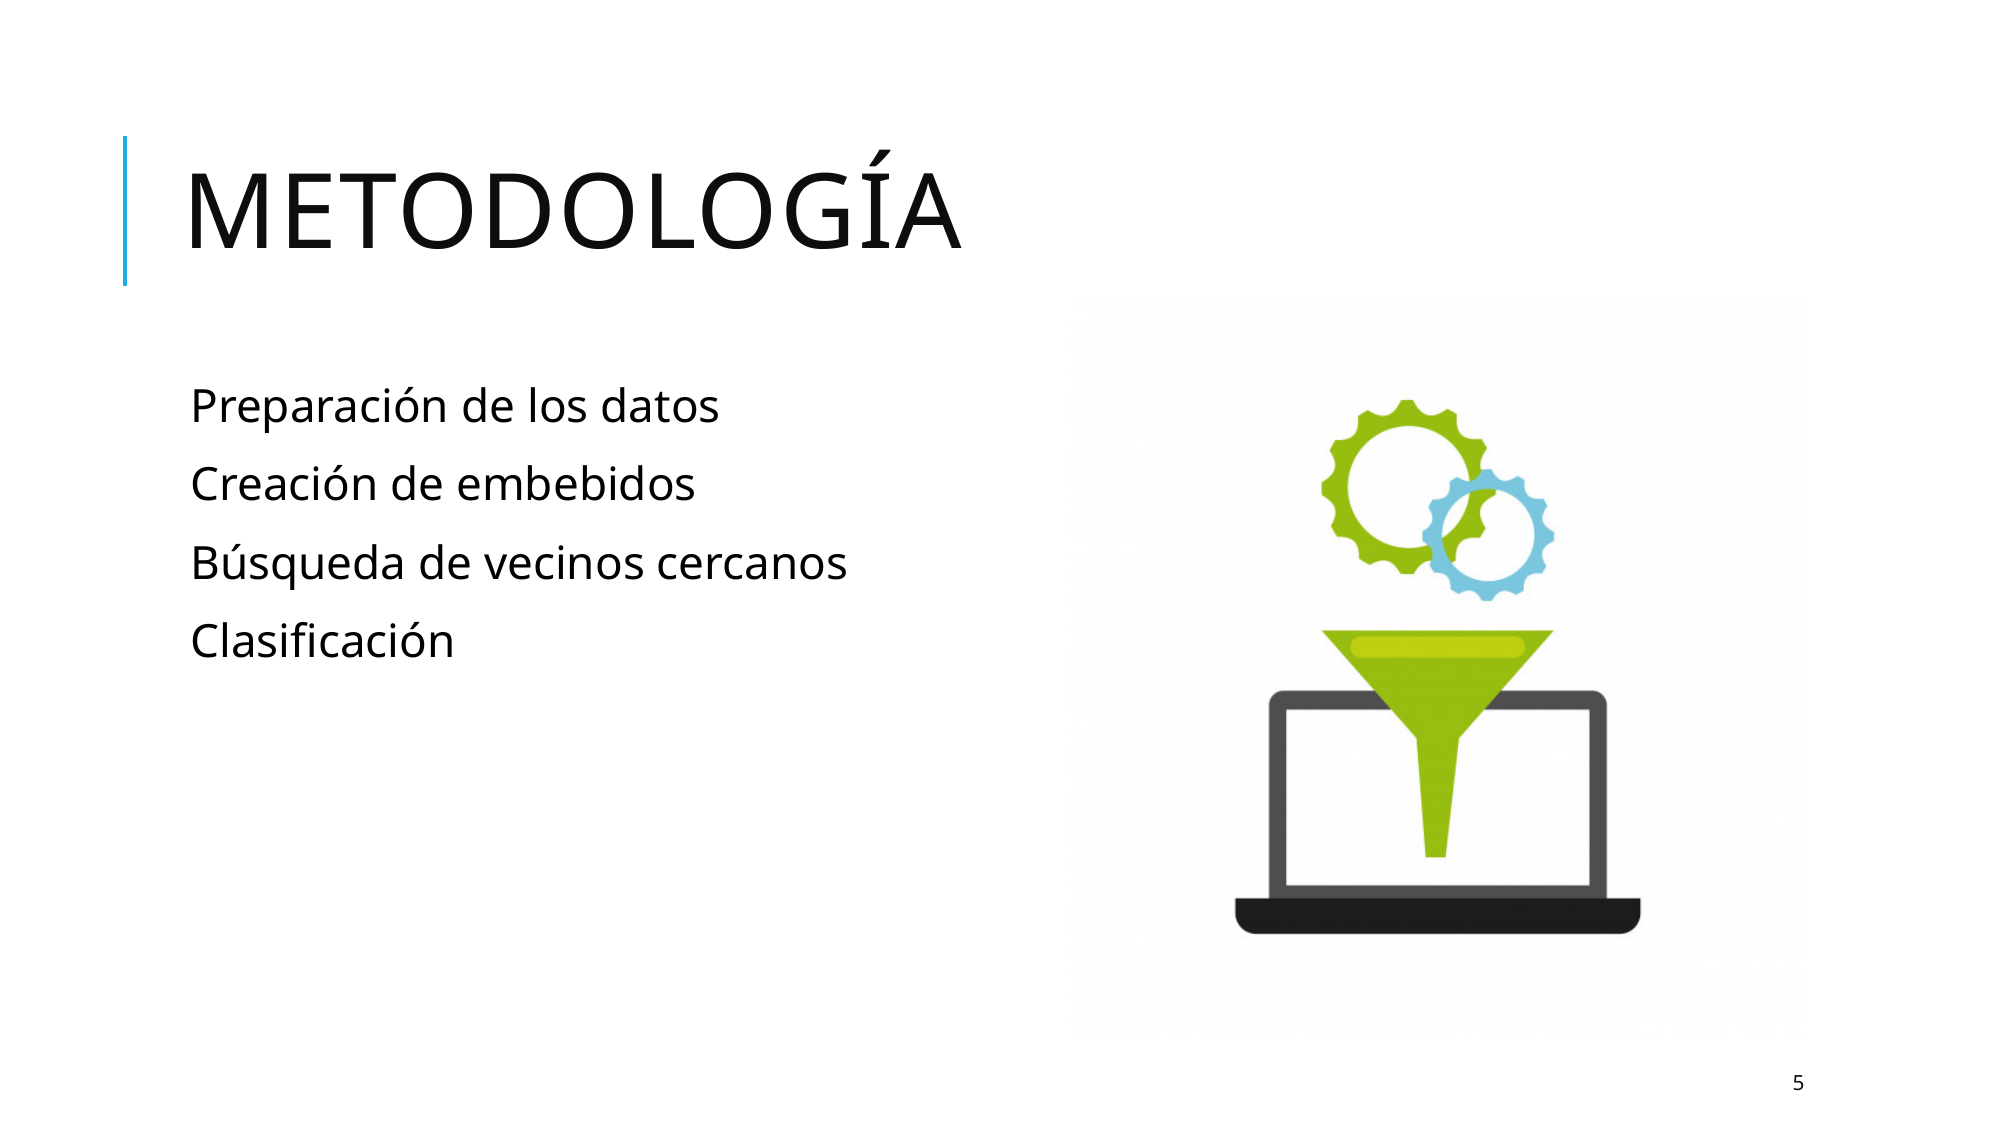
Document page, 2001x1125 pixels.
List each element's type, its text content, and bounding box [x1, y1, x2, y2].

title Metodología [168, 96, 1763, 342]
list Preparación de los datos Creación de embebidos Búsqueda de vecinos cercanos Clasificación [168, 375, 1064, 1035]
slide_number 5 [1777, 1061, 1938, 1107]
picture [1070, 299, 1806, 1036]
